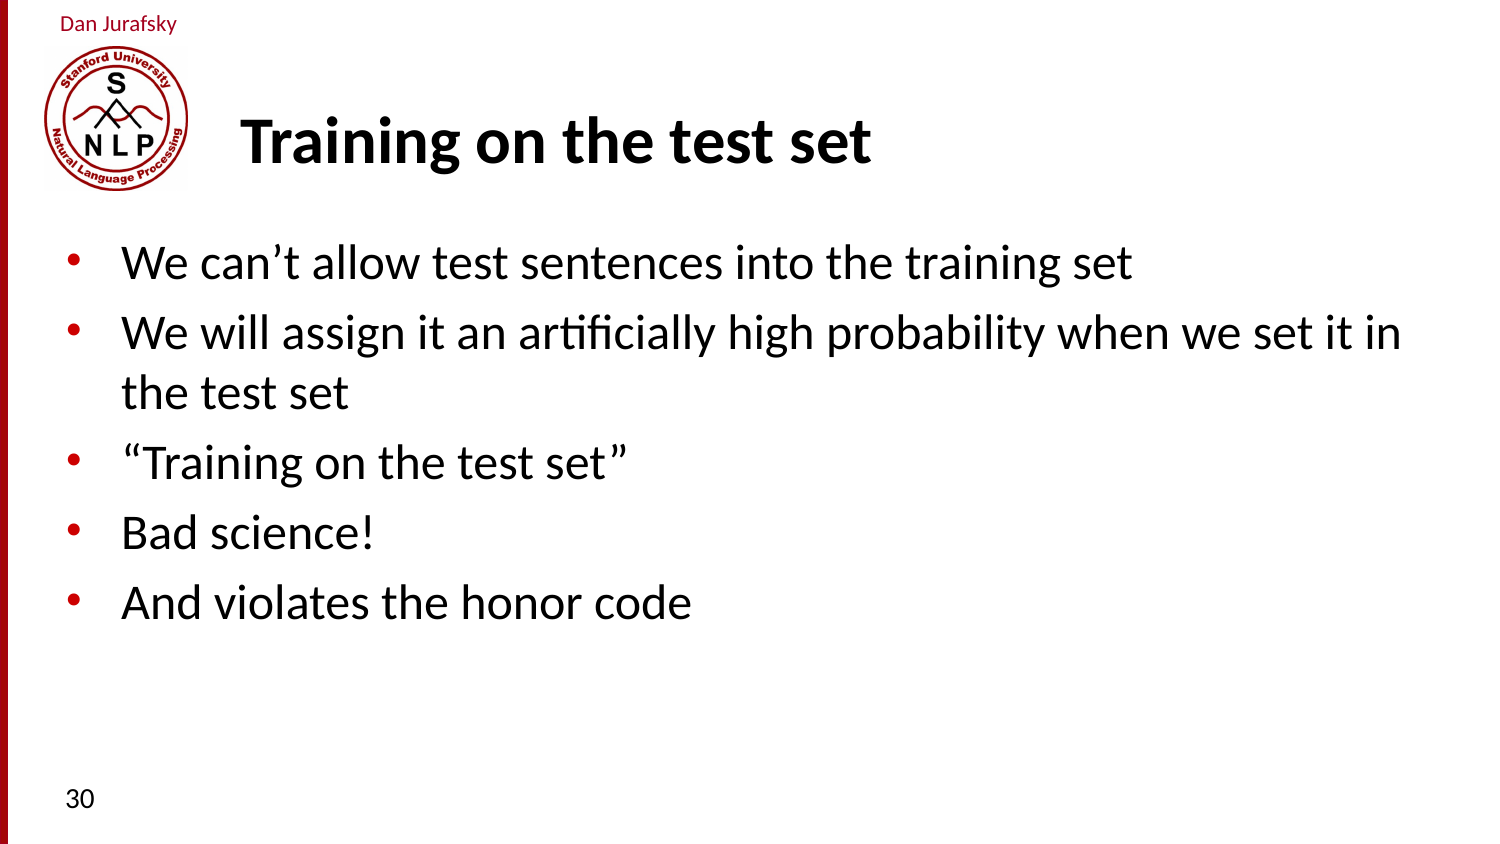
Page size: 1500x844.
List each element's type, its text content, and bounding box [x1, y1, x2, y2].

list We can’t allow test sentences into the training set We will assign it an artificially high probability when we set it in the test set “Training on the test set” Bad science! And violates the honor code [50, 221, 1450, 769]
title Training on the test set [225, 62, 1450, 185]
picture [44, 46, 188, 191]
slide_number 30 [49, 771, 376, 829]
